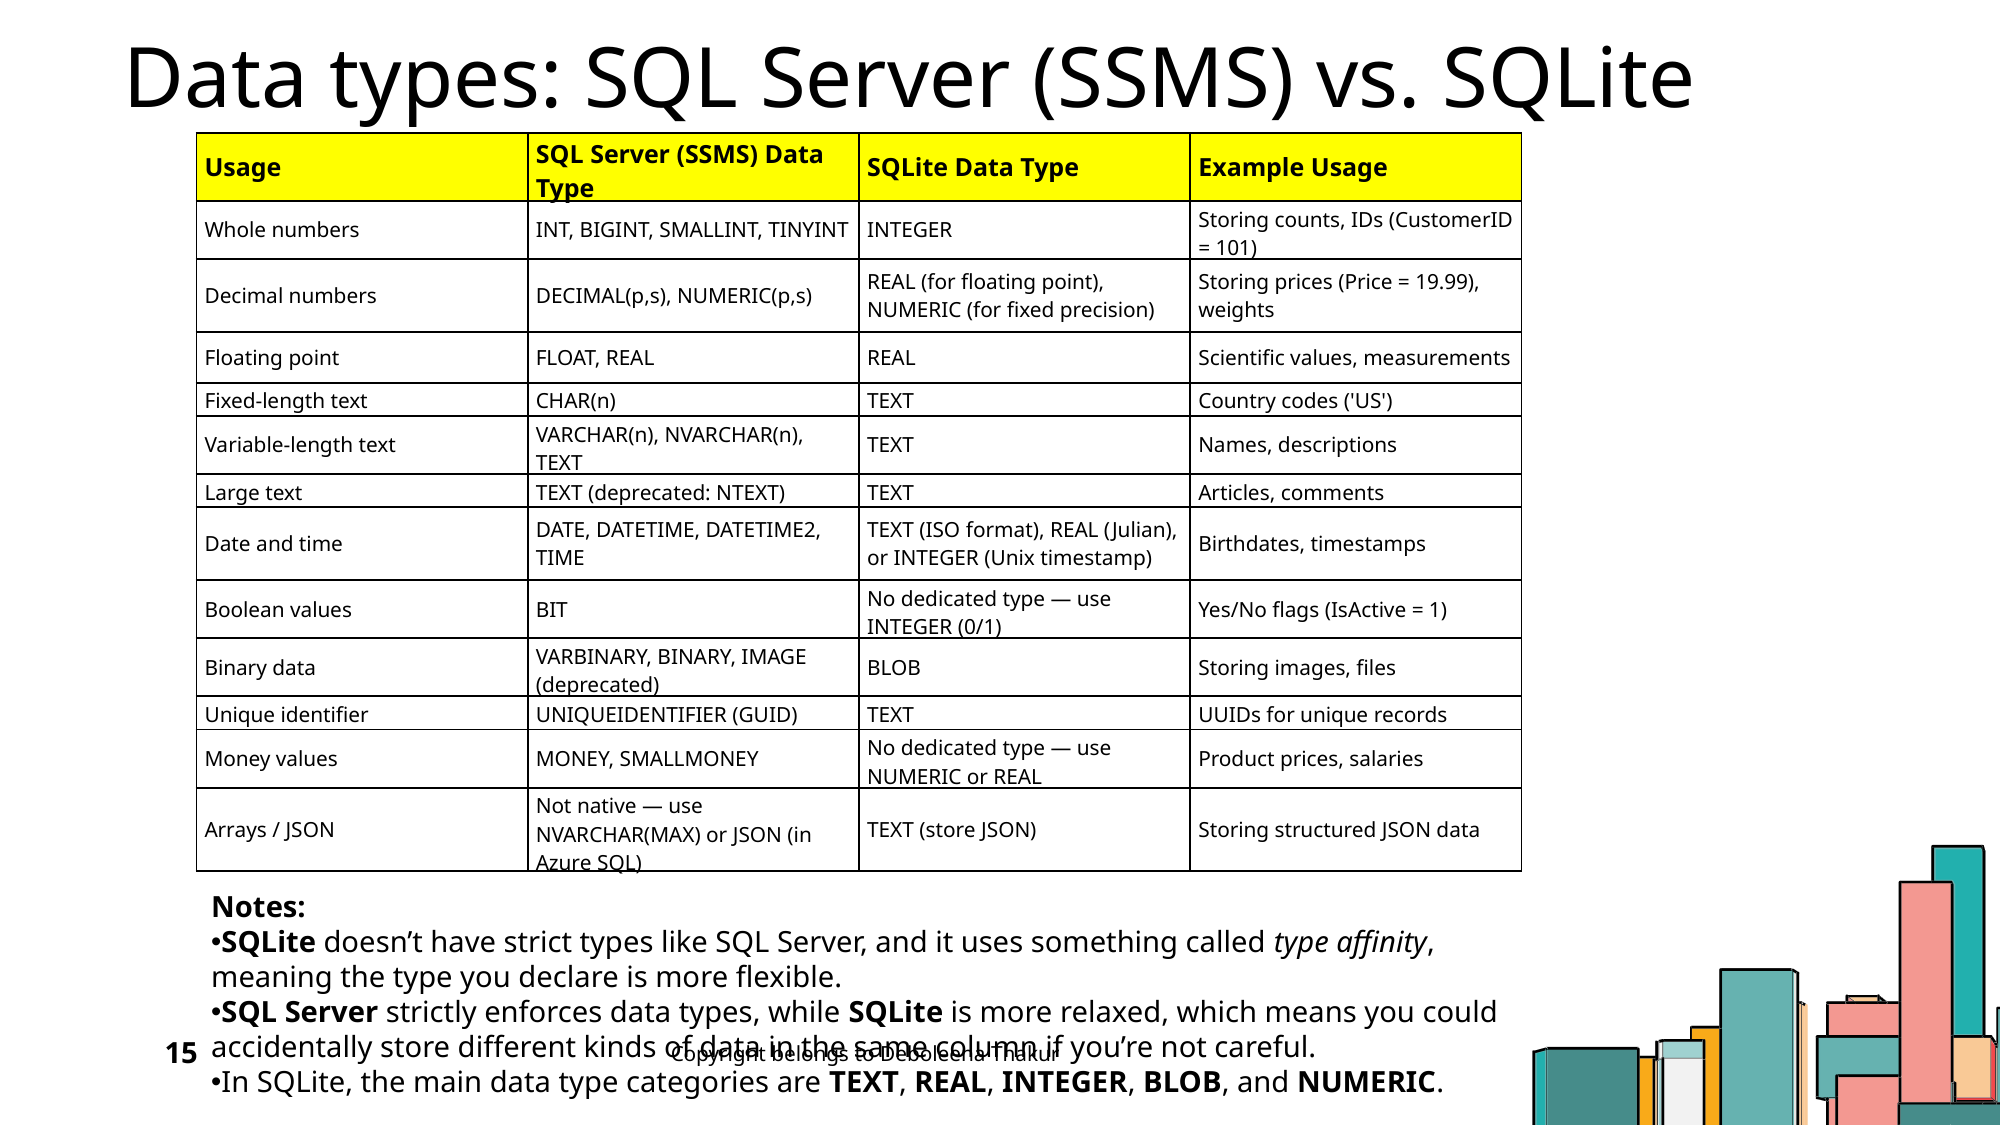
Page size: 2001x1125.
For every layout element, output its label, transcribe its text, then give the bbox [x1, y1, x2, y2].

footer Copyright belongs to Deboleena Thakur [624, 1024, 1075, 1085]
table_cell DATE, DATETIME, DATETIME2, TIME [529, 508, 858, 579]
table_cell Variable-length text [197, 417, 527, 473]
table_cell TEXT [860, 475, 1189, 506]
table_cell Boolean values [197, 581, 527, 637]
table_cell Decimal numbers [197, 260, 527, 331]
table_cell Unique identifier [197, 697, 527, 729]
table_cell BIT [529, 581, 858, 637]
table_cell No dedicated type — use NUMERIC or REAL [860, 730, 1189, 787]
table_cell Storing counts, IDs (CustomerID = 101) [1191, 202, 1521, 258]
table_cell VARBINARY, BINARY, IMAGE (deprecated) [529, 639, 858, 695]
table_cell No dedicated type — use INTEGER (0/1) [860, 581, 1189, 637]
slide_number 15 [149, 1024, 588, 1085]
table_cell TEXT [860, 697, 1189, 729]
table_cell Storing prices (Price = 19.99), weights [1191, 260, 1521, 331]
table_cell MONEY, SMALLMONEY [529, 730, 858, 787]
table_cell REAL (for floating point), NUMERIC (for fixed precision) [860, 260, 1189, 331]
table_cell UUIDs for unique records [1191, 697, 1521, 729]
table_cell INT, BIGINT, SMALLINT, TINYINT [529, 202, 858, 258]
table_cell Storing structured JSON data [1191, 789, 1521, 870]
table_cell Date and time [197, 508, 527, 579]
table_cell UNIQUEIDENTIFIER (GUID) [529, 697, 858, 729]
table_cell INTEGER [860, 202, 1189, 258]
table_cell Fixed-length text [197, 384, 527, 415]
table_cell CHAR(n) [529, 384, 858, 415]
table_cell Arrays / JSON [197, 789, 527, 870]
table_cell Yes/No flags (IsActive = 1) [1191, 581, 1521, 637]
table_cell TEXT (ISO format), REAL (Julian), or INTEGER (Unix timestamp) [860, 508, 1189, 579]
table_cell Binary data [197, 639, 527, 695]
table_cell FLOAT, REAL [529, 333, 858, 382]
text_box Notes: SQLite doesn’t have strict types like SQL Server, and it uses something called type affinity, meaning the type you declare is more flexible. SQL Server strictly enforces data types, while SQLite is more relaxed, which means you could accidentally store different kinds of data in the same column if you’re not careful. In SQLite, the main data type categories are TEXT, REAL, INTEGER, BLOB, and NUMERIC. [196, 881, 1534, 1106]
table_cell Product prices, salaries [1191, 730, 1521, 787]
table_cell Not native — use NVARCHAR(MAX) or JSON (in Azure SQL) [529, 789, 858, 870]
table_header SQLite Data Type [860, 134, 1189, 200]
table_cell VARCHAR(n), NVARCHAR(n), TEXT [529, 417, 858, 473]
table_cell TEXT [860, 384, 1189, 415]
table_cell Articles, comments [1191, 475, 1521, 506]
table_cell Storing images, files [1191, 639, 1521, 695]
table_cell REAL [860, 333, 1189, 382]
table_cell Scientific values, measurements [1191, 333, 1521, 382]
table_cell Whole numbers [197, 202, 527, 258]
table_cell Floating point [197, 333, 527, 382]
text_box Data types: SQL Server (SSMS) vs. SQLite [109, 16, 1788, 132]
table_cell Birthdates, timestamps [1191, 508, 1521, 579]
table_header SQL Server (SSMS) Data Type [529, 134, 858, 200]
table_cell Country codes ('US') [1191, 384, 1521, 415]
table_header Example Usage [1191, 134, 1521, 200]
table_cell TEXT (deprecated: NTEXT) [529, 475, 858, 506]
table_cell TEXT (store JSON) [860, 789, 1189, 870]
table_cell Money values [197, 730, 527, 787]
table_cell Large text [197, 475, 527, 506]
table_cell DECIMAL(p,s), NUMERIC(p,s) [529, 260, 858, 331]
table_cell BLOB [860, 639, 1189, 695]
table_header Usage [197, 134, 527, 200]
table_cell TEXT [860, 417, 1189, 473]
table_cell Names, descriptions [1191, 417, 1521, 473]
picture [1471, 834, 2000, 1125]
